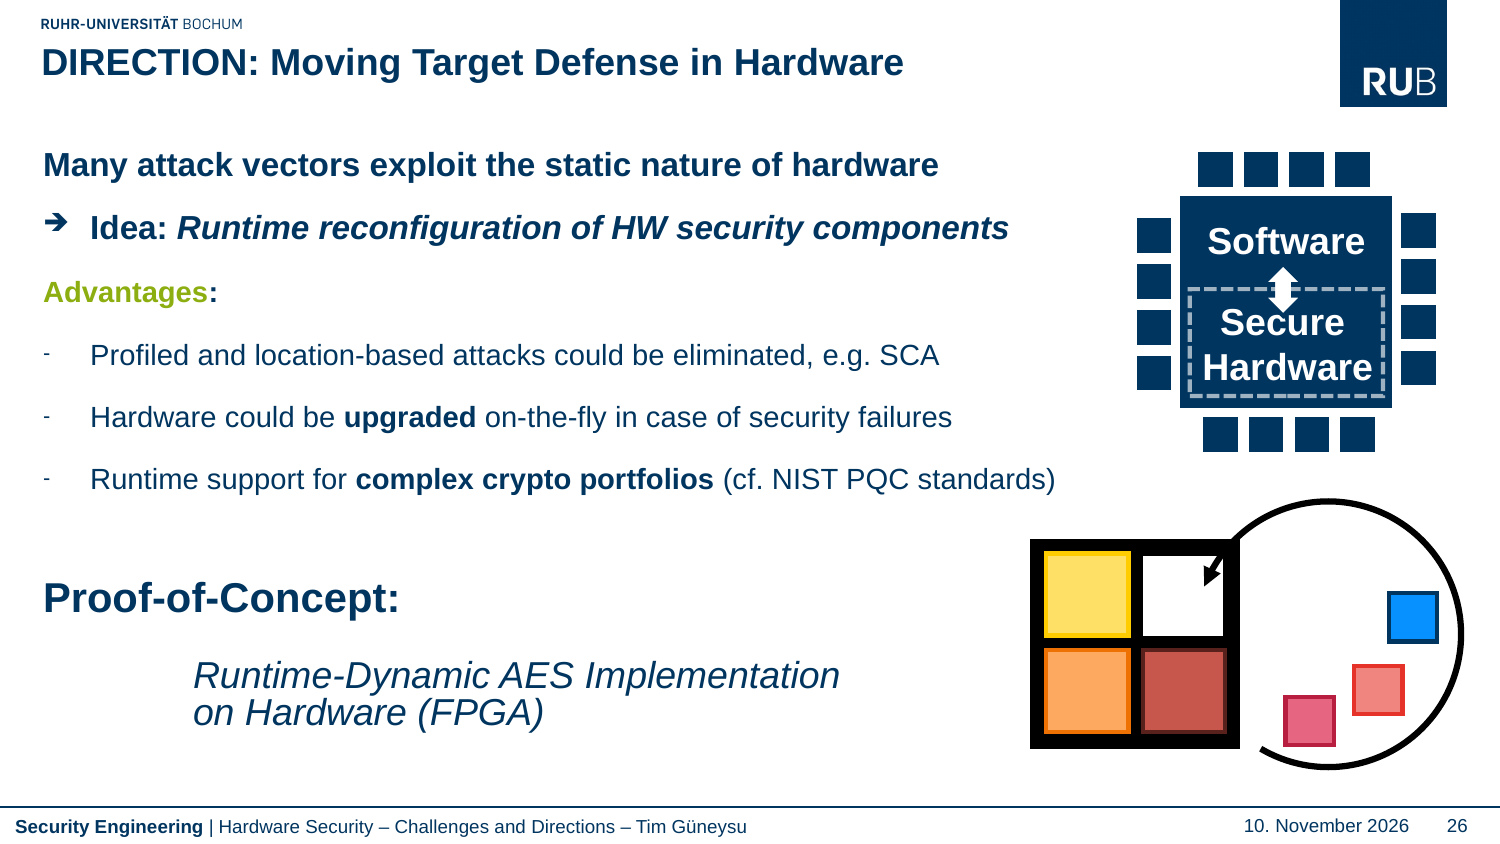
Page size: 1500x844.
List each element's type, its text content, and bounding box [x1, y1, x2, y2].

picture [41, 15, 242, 30]
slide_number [1228, 806, 1445, 844]
slide_number 26 [1446, 806, 1496, 844]
footer Hardware Security – Challenges and Directions – Tim Güneysu [218, 806, 971, 844]
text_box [1138, 154, 1435, 450]
picture [1340, 0, 1447, 107]
list Many attack vectors exploit the static nature of hardware Idea: Runtime reconfiguration of HW security components Advantages: Profiled and location-based attacks could be eliminated, e.g. SCA Hardware could be upgraded on-the-fly in case of security failures Runtime support for complex crypto portfolios (cf. NIST PQC standards) Proof-of-Concept: Runtime-Dynamic AES Implementation on Hardware (FPGA) [42, 138, 1077, 794]
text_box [1038, 501, 1462, 768]
title DIRECTION: Moving Target Defense in Hardware [41, 37, 1282, 88]
